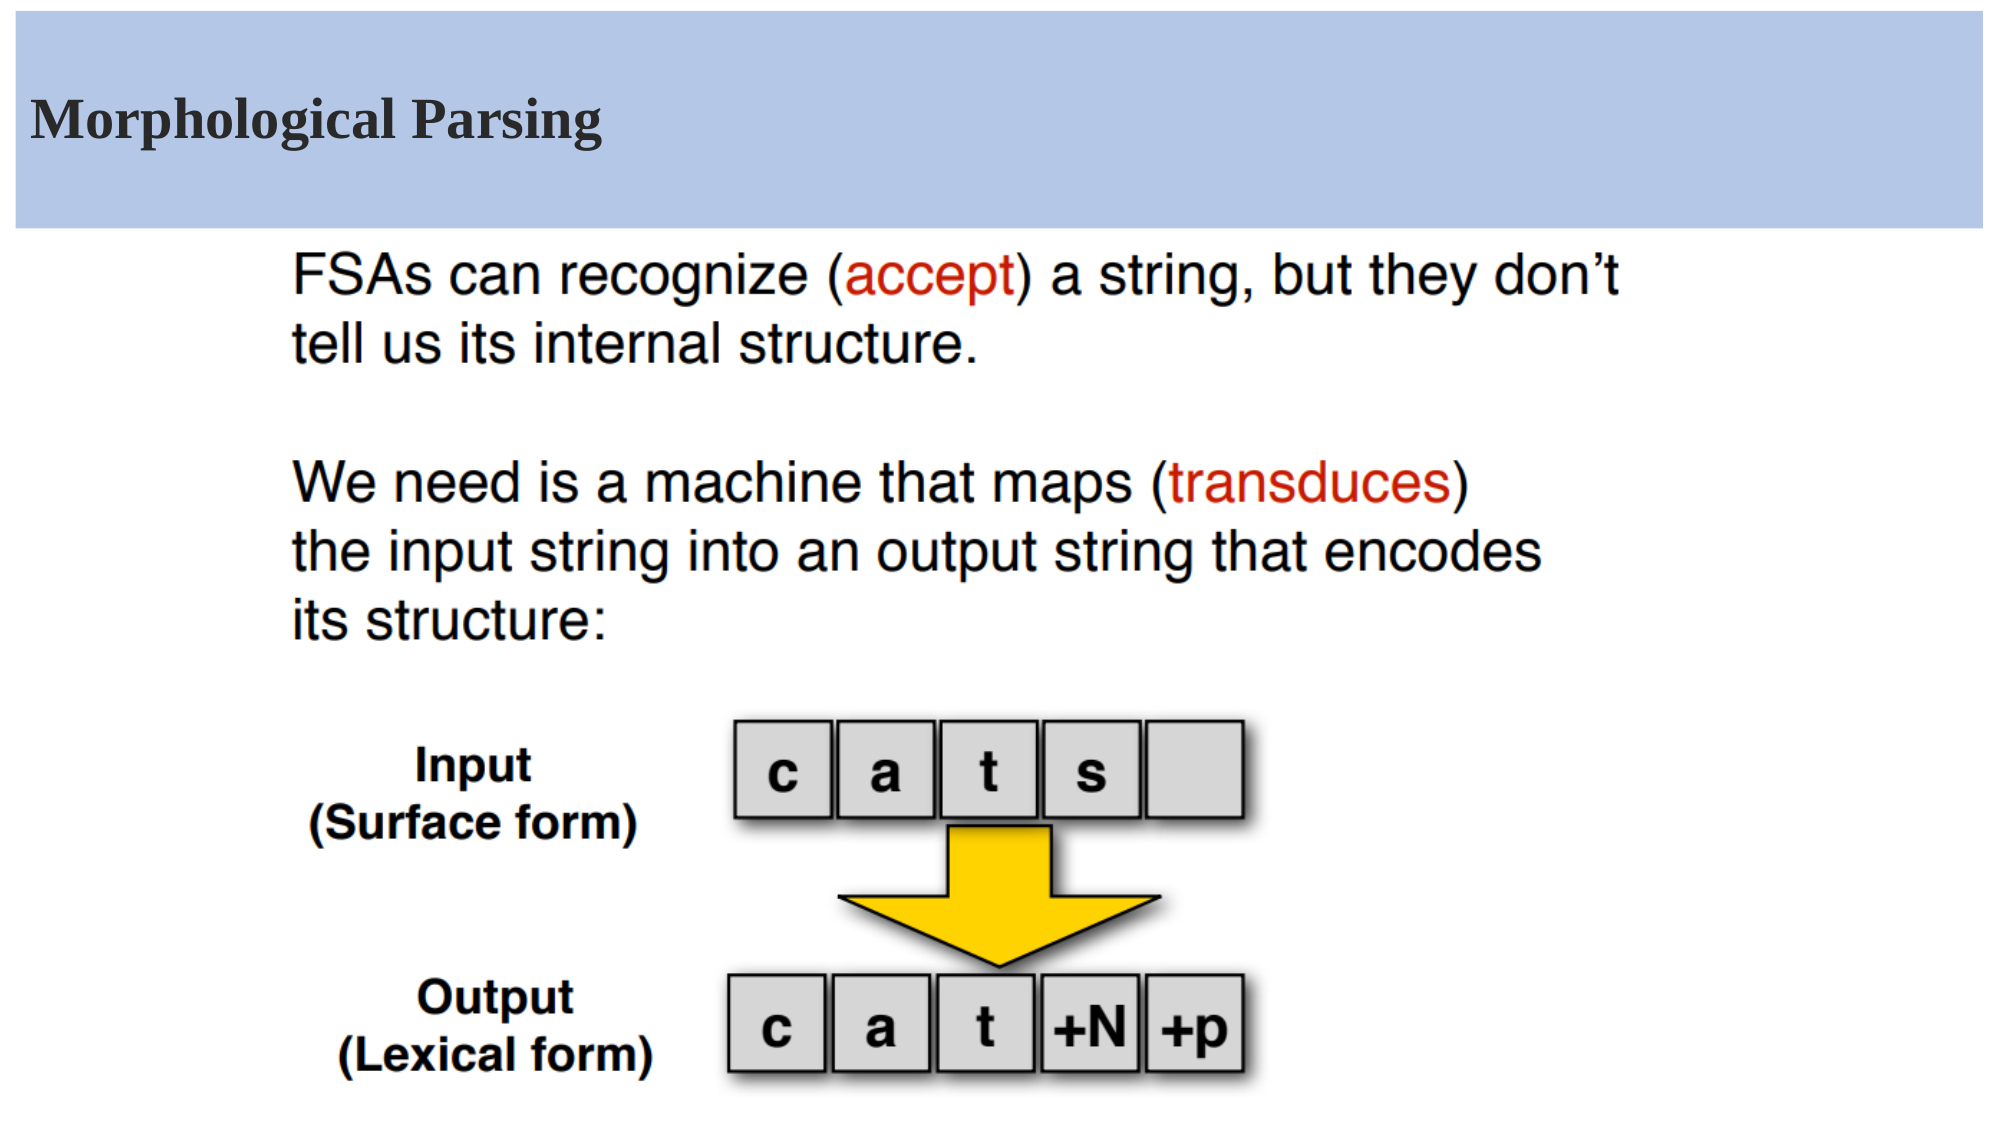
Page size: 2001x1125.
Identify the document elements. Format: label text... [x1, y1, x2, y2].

picture [241, 243, 1689, 1114]
title Morphological Parsing [15, 10, 1983, 229]
